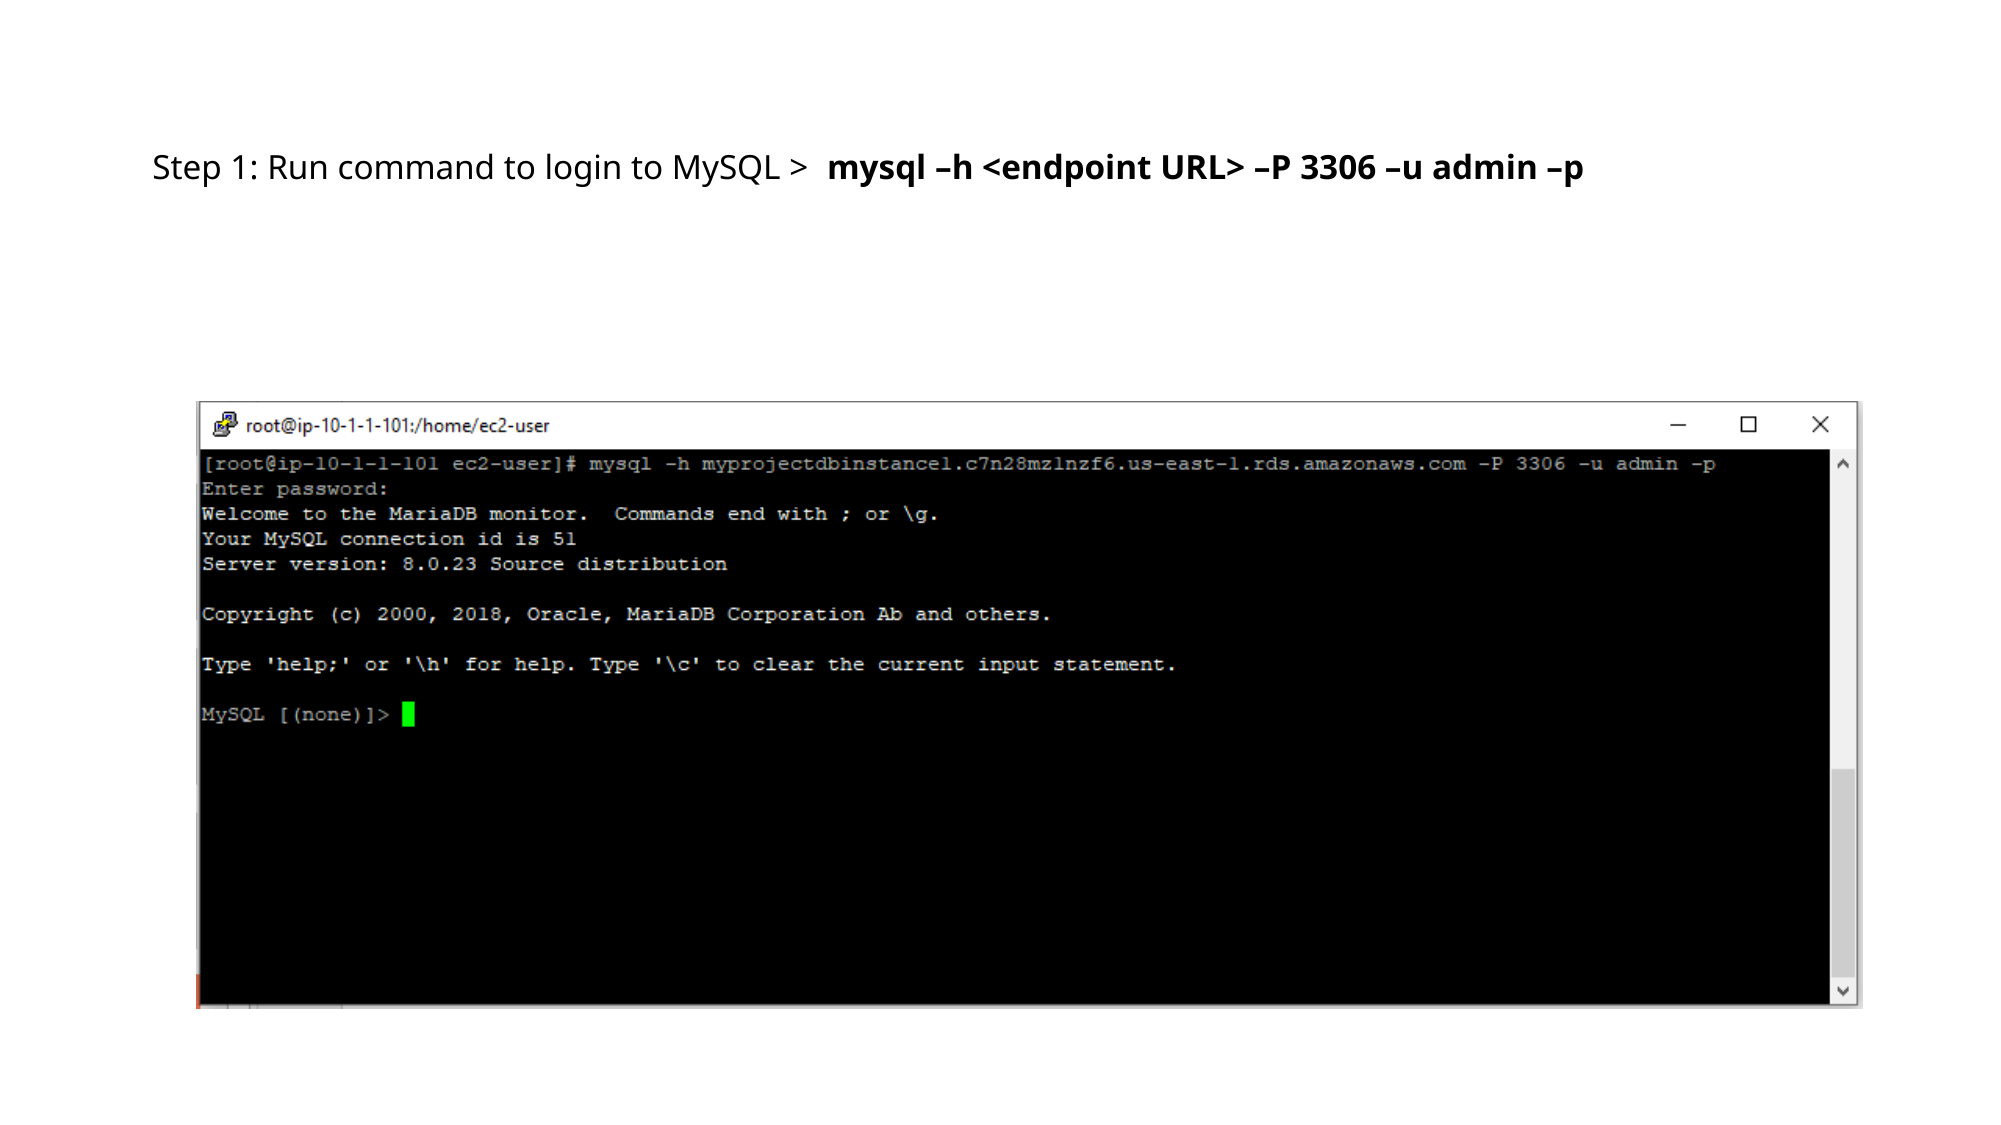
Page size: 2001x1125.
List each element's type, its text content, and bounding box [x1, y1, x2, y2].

picture [196, 401, 1863, 1009]
title Step 1: Run command to login to MySQL > mysql –h <endpoint URL> –P 3306 –u admin –p [137, 59, 1863, 278]
list [137, 299, 1863, 1014]
